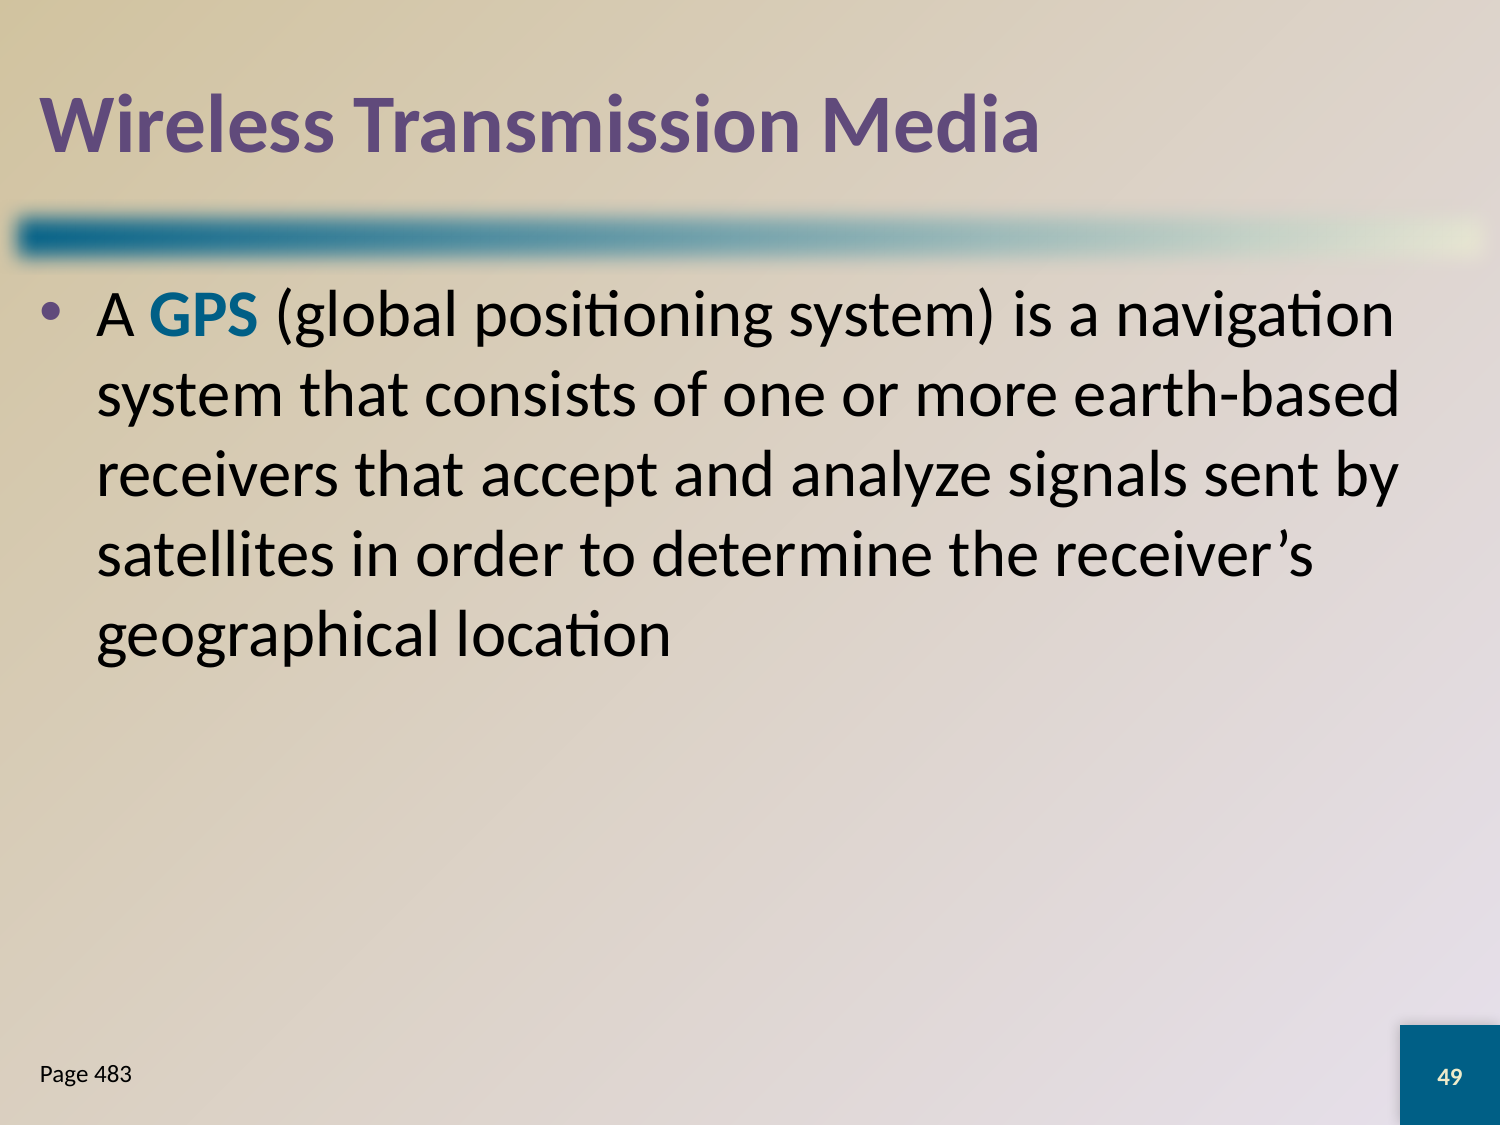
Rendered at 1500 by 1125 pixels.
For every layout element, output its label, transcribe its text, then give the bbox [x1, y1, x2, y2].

title Wireless Transmission Media [24, 24, 1475, 213]
list Page 483 [24, 1050, 300, 1125]
slide_number 49 [1400, 1025, 1500, 1125]
list A GPS (global positioning system) is a navigation system that consists of one or more earth-based receivers that accept and analyze signals sent by satellites in order to determine the receiver’s geographical location [24, 262, 1475, 1025]
